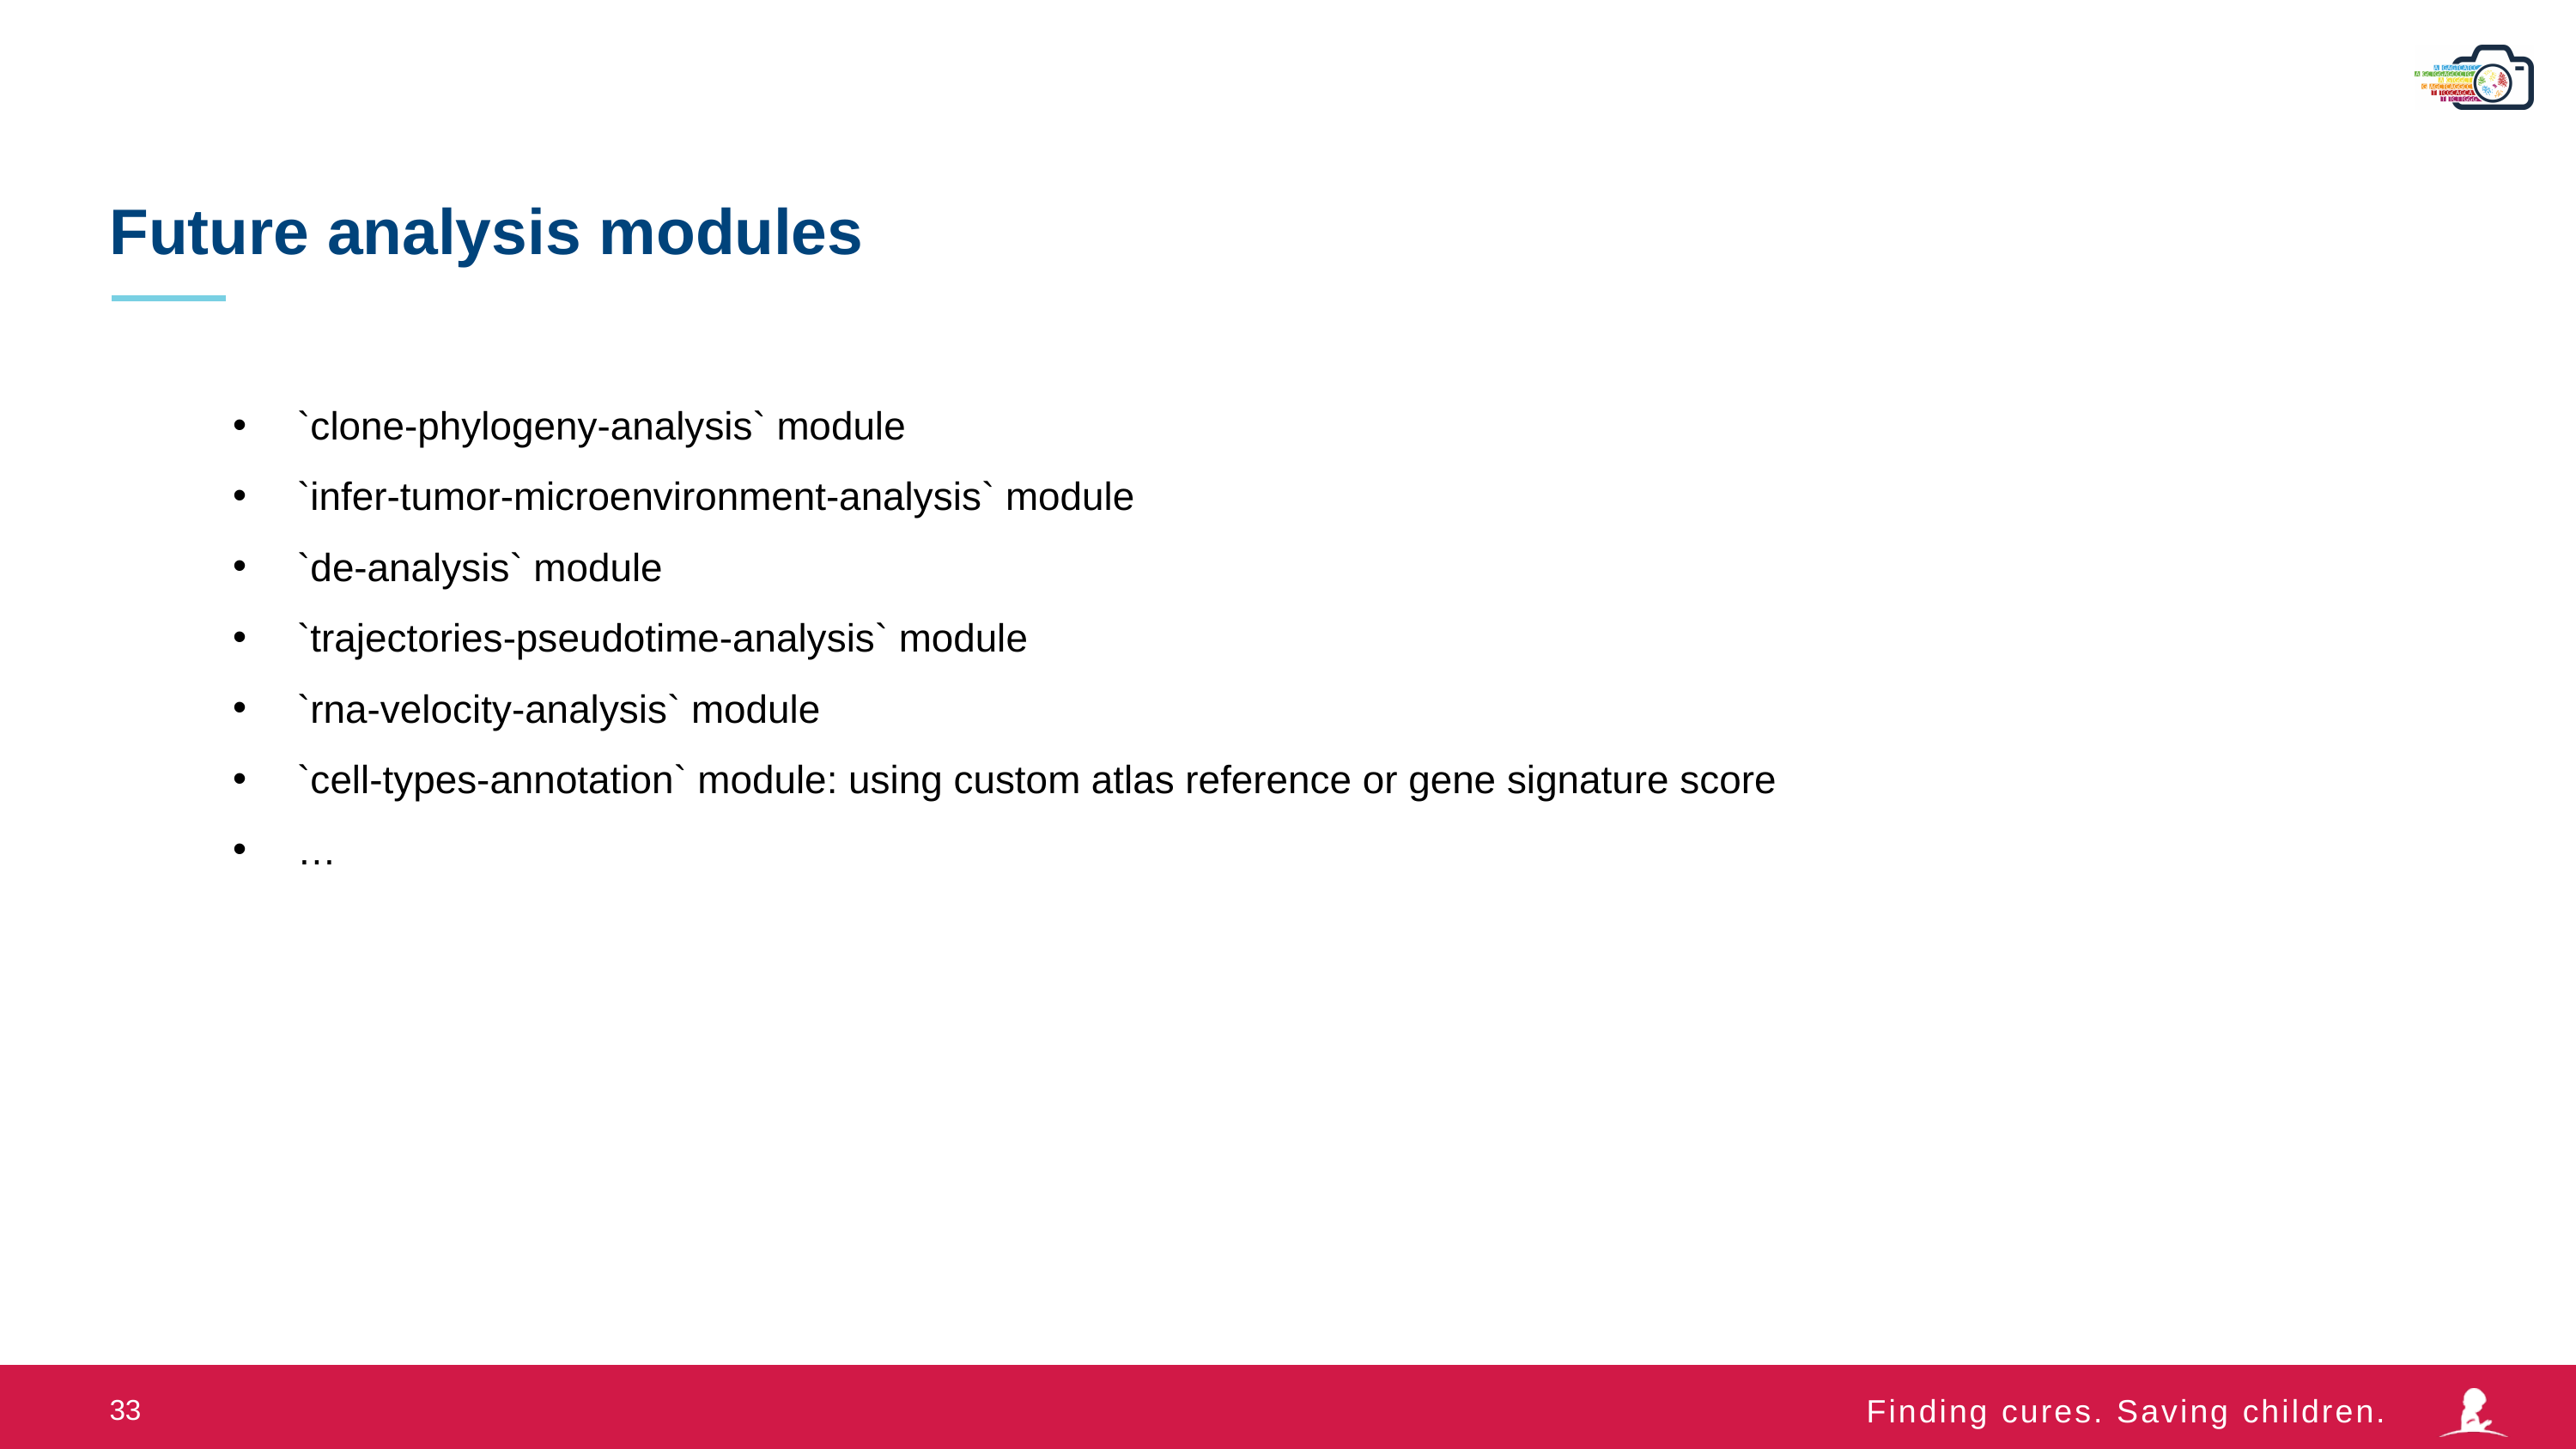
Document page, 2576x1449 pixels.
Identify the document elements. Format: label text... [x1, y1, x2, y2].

slide_number 33 [96, 1375, 228, 1442]
text_box Future analysis modules [96, 77, 2475, 276]
picture [2415, 45, 2534, 110]
text_box `clone-phylogeny-analysis` module `infer-tumor-microenvironment-analysis` module `de-analysis` module `trajectories-pseudotime-analysis` module `rna-velocity-analysis` module `cell-types-annotation` module: using custom atlas reference or gene signature score … [155, 370, 1978, 879]
